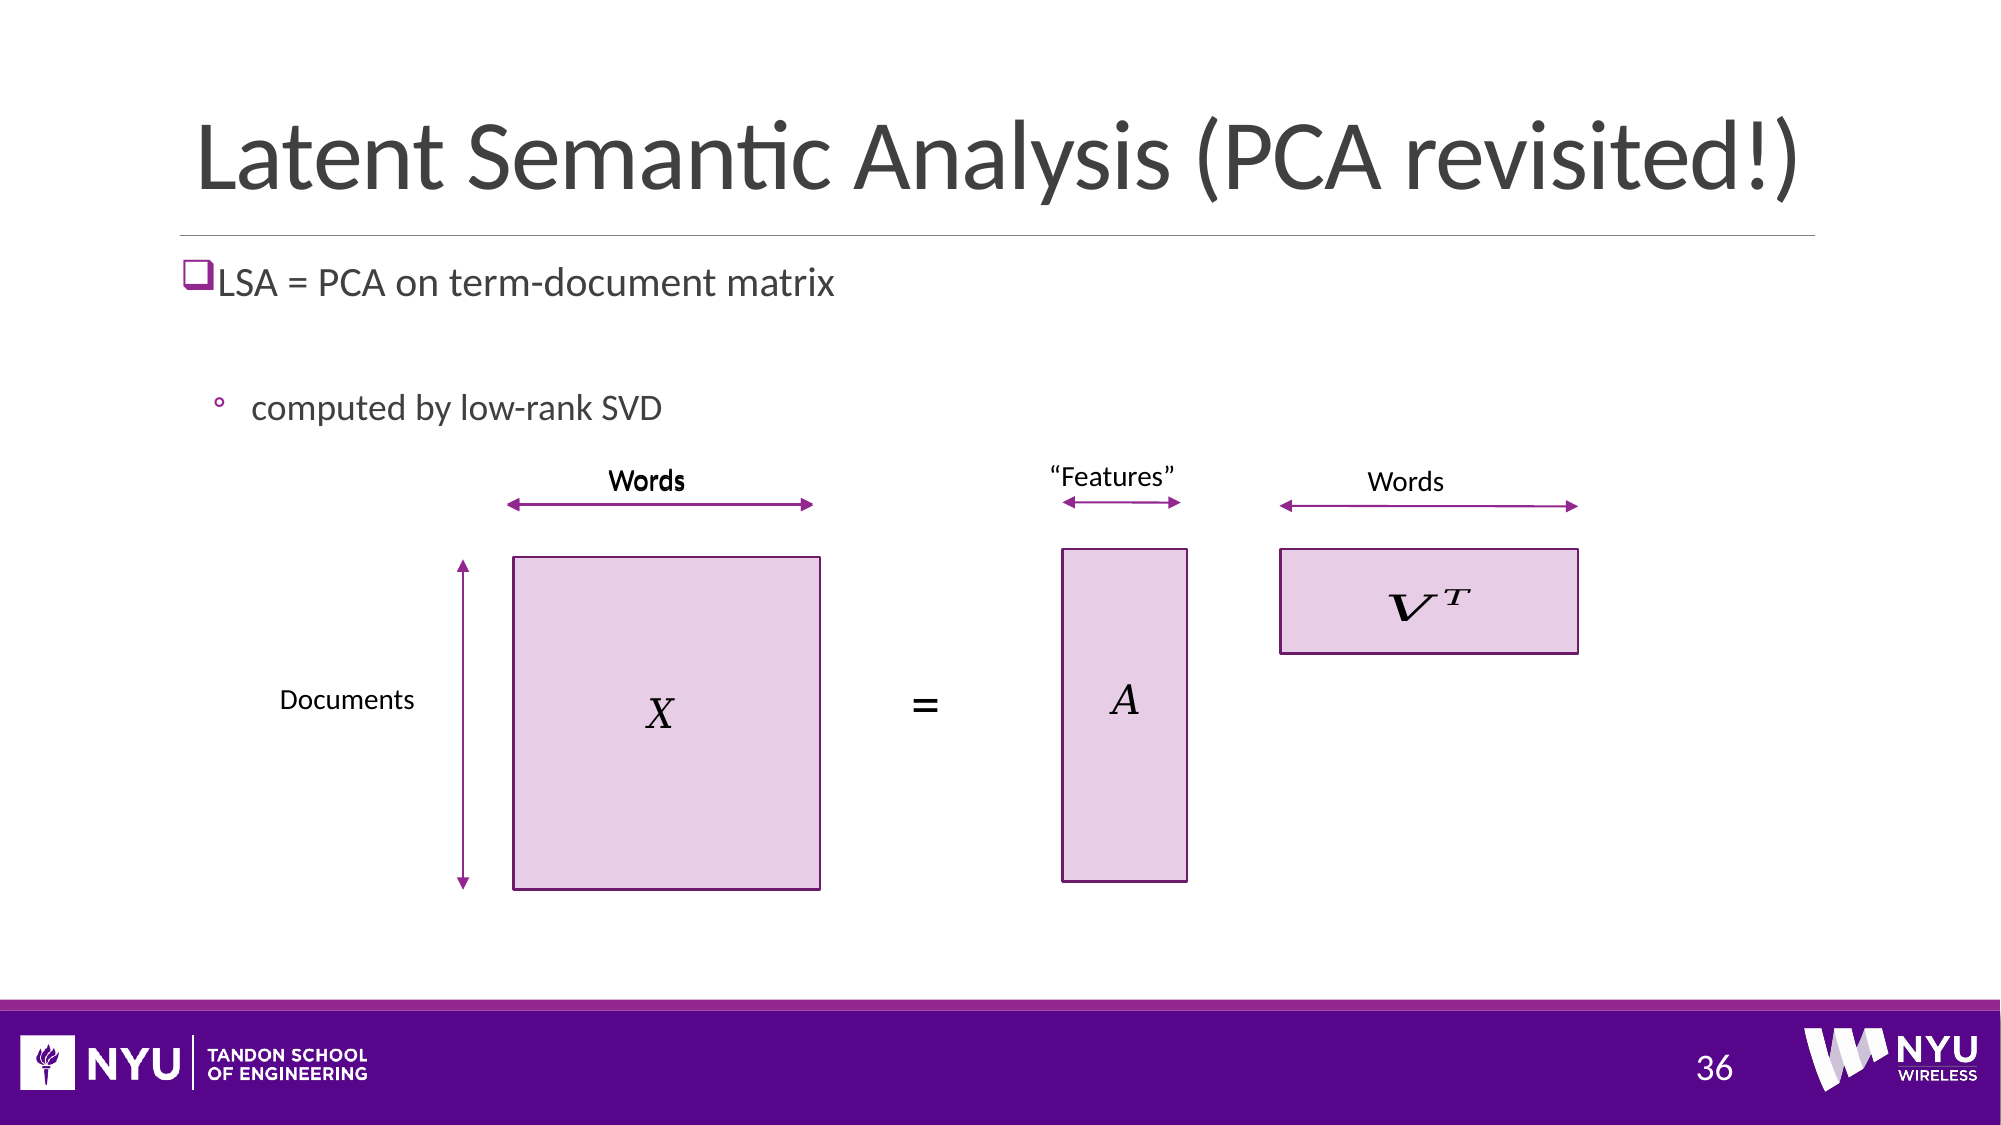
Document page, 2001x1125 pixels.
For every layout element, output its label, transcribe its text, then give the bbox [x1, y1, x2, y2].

text_box [1061, 548, 1188, 883]
slide_number 36 [1533, 1035, 1749, 1096]
text_box [1279, 548, 1579, 655]
text_box = [896, 659, 943, 744]
text_box [512, 556, 821, 891]
title Latent Semantic Analysis (PCA revisited!) [180, 47, 1830, 218]
